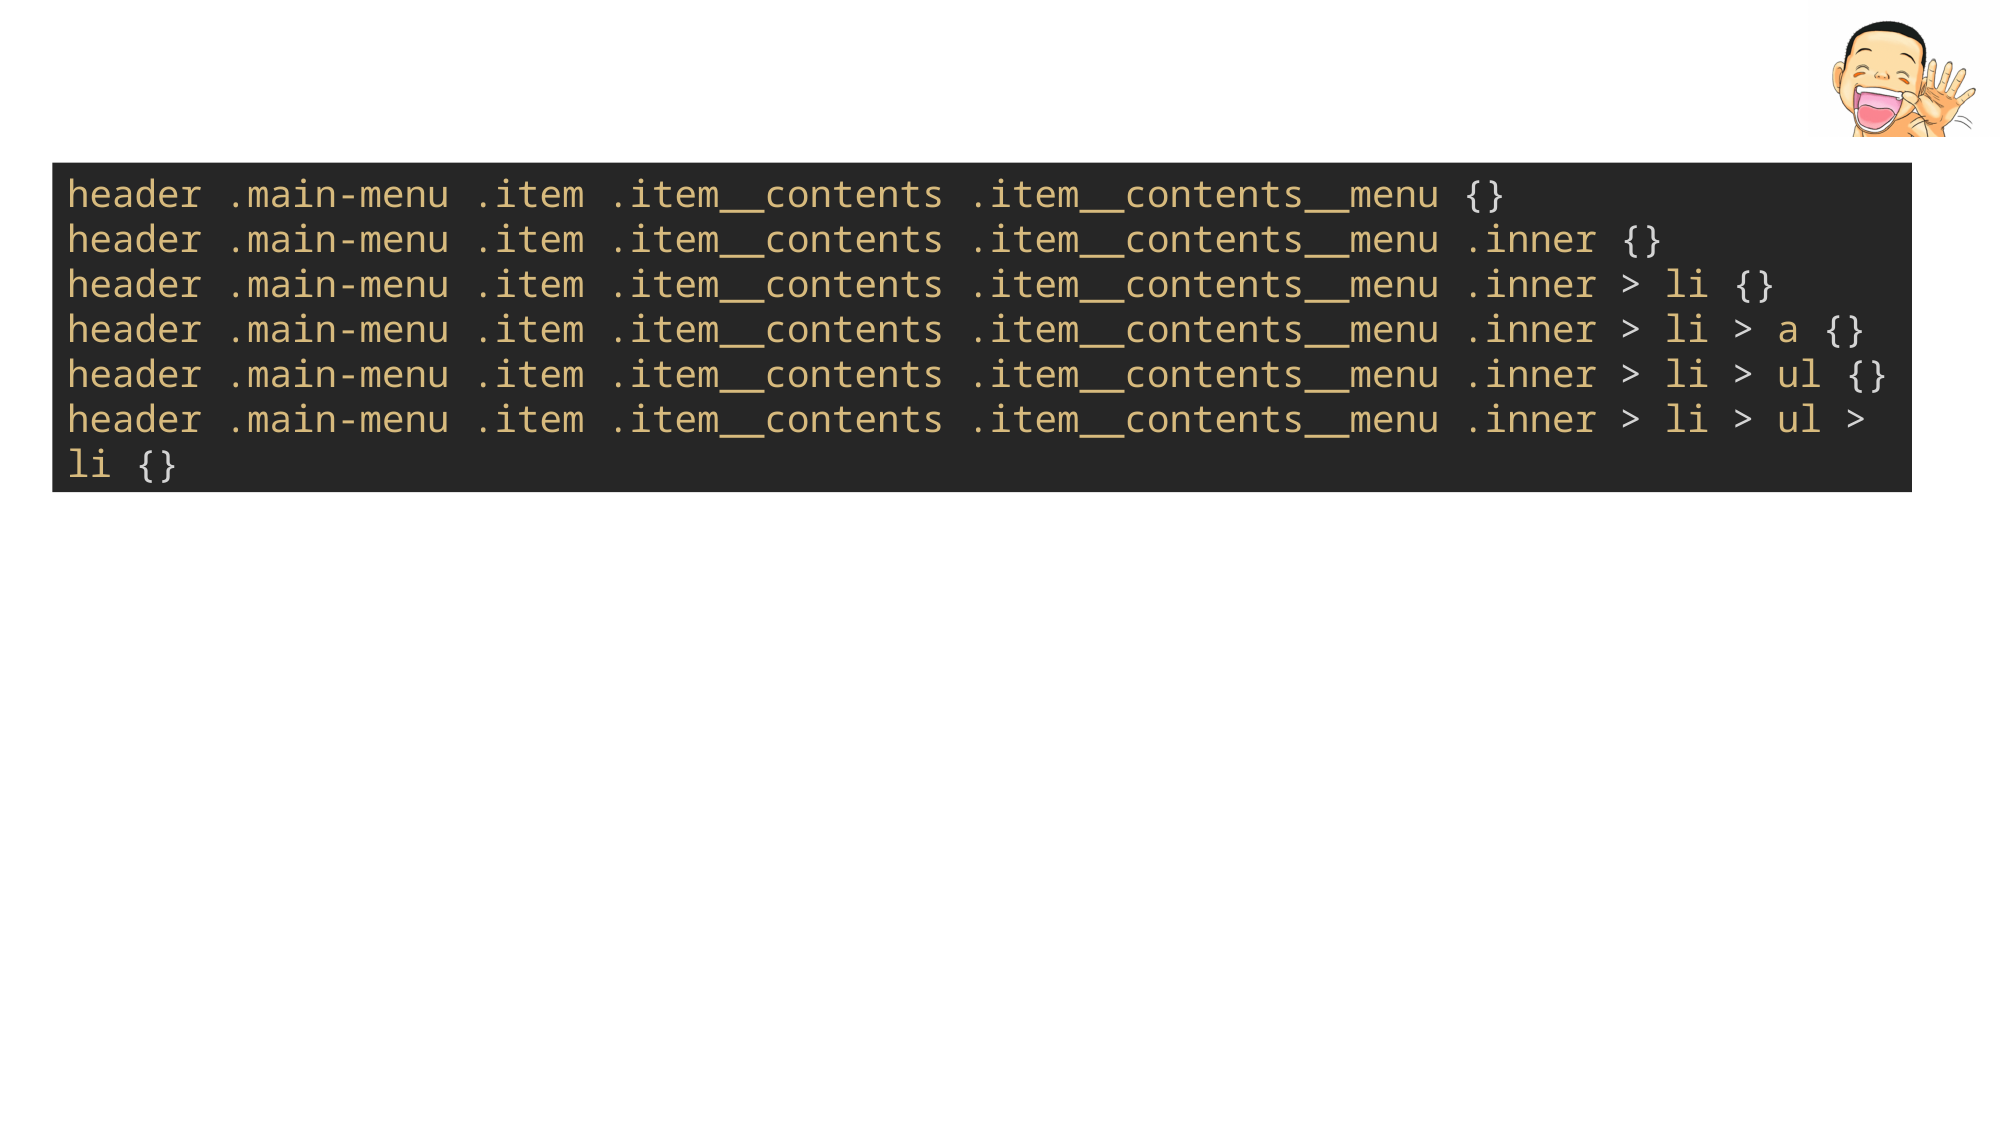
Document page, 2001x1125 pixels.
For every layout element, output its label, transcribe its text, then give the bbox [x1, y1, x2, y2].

text_box header .main-menu .item .item__contents .item__contents__menu {} header .main-menu .item .item__contents .item__contents__menu .inner {} header .main-menu .item .item__contents .item__contents__menu .inner > li {} header .main-menu .item .item__contents .item__contents__menu .inner > li > a {} header .main-menu .item .item__contents .item__contents__menu .inner > li > ul {} header .main-menu .item .item__contents .item__contents__menu .inner > li > ul > li {} [52, 162, 1912, 493]
picture [1808, 0, 2000, 137]
